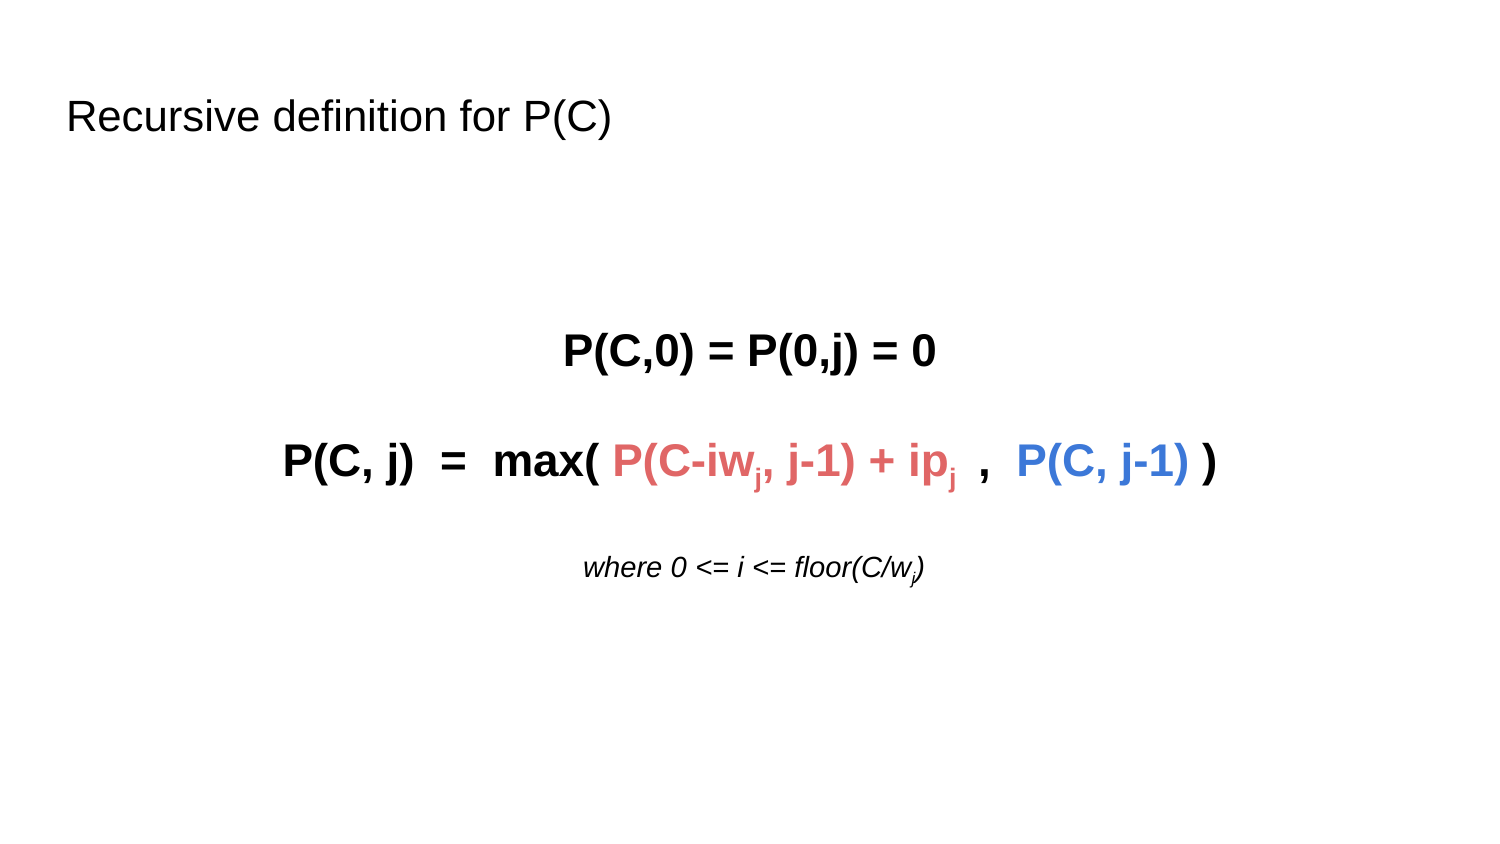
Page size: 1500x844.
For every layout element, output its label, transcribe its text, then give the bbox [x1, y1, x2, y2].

title Recursive definition for P(C) [51, 72, 1449, 167]
text_box P(C,0) = P(0,j) = 0 P(C, j) = max( P(C-iwj, j-1) + ipj , P(C, j-1) ) where 0 <= i <= floor(C/wj) [253, 305, 1246, 603]
